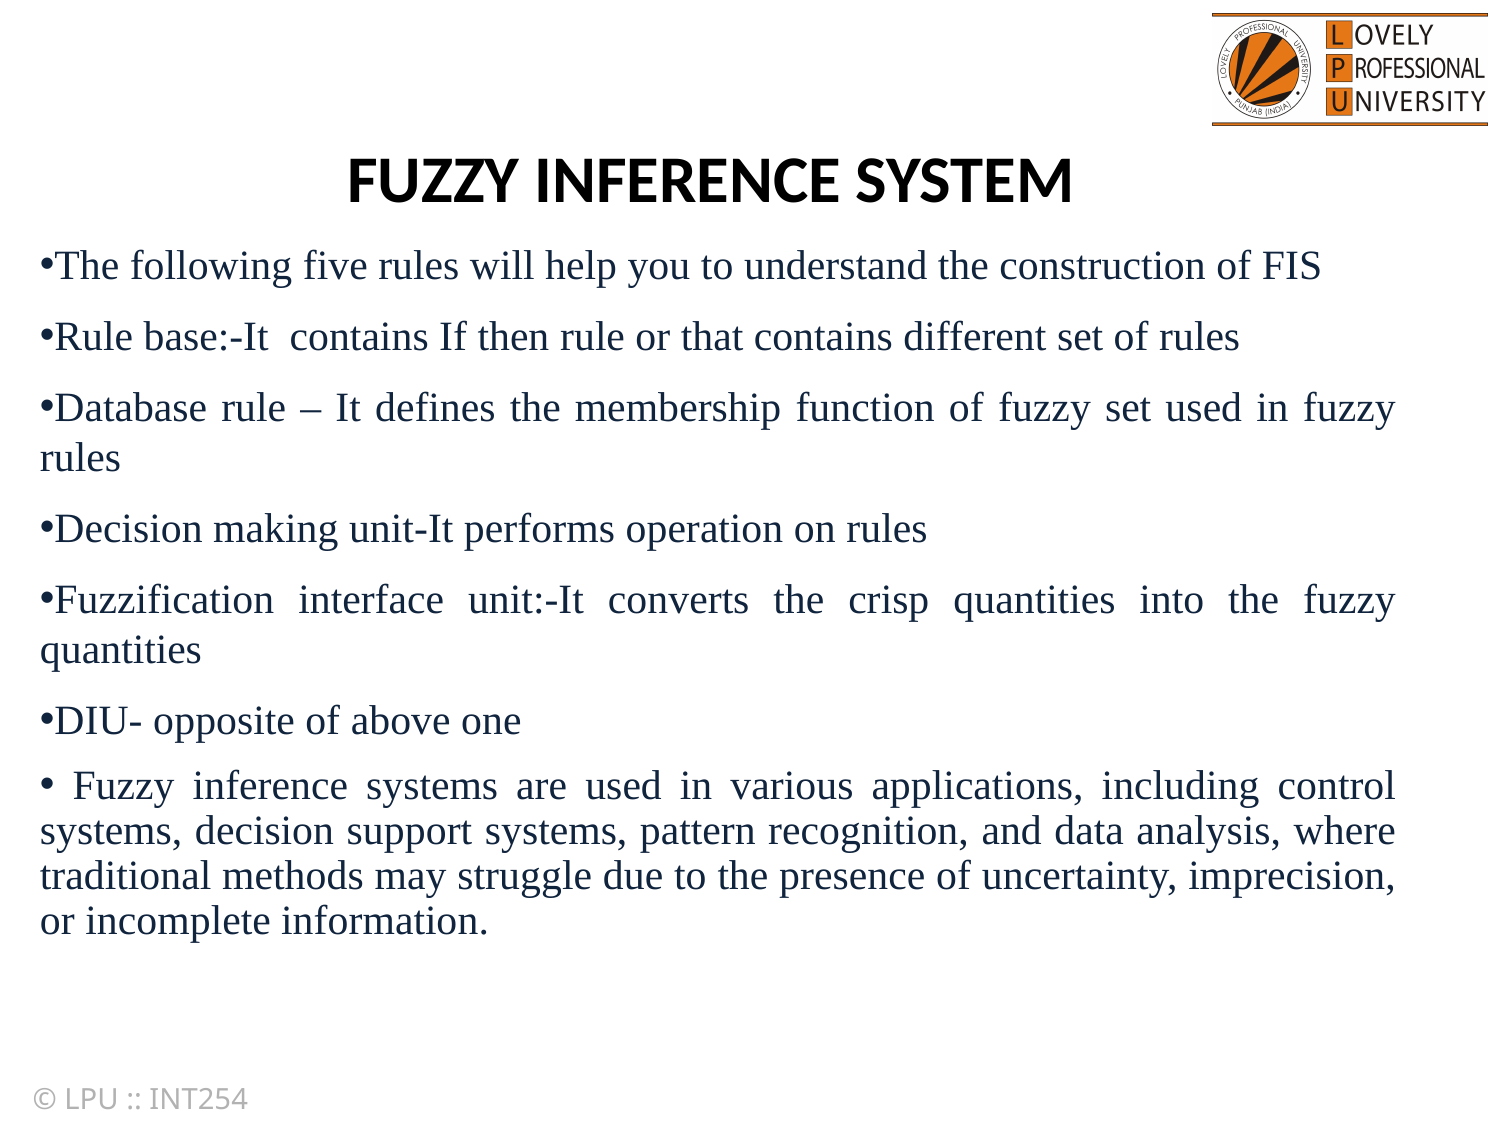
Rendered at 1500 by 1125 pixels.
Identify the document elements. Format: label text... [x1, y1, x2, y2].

subtitle FUZZY INFERENCE SYSTEM The following five rules will help you to understand the construction of FIS Rule base:-It contains If then rule or that contains different set of rules Database rule – It defines the membership function of fuzzy set used in fuzzy rules Decision making unit-It performs operation on rules Fuzzification interface unit:-It converts the crisp quantities into the fuzzy quantities DIU- opposite of above one Fuzzy inference systems are used in various applications, including control systems, decision support systems, pattern recognition, and data analysis, where traditional methods may struggle due to the presence of uncertainty, imprecision, or incomplete information. [24, 137, 1413, 1050]
slide_number © LPU :: INT254 [17, 1070, 1038, 1125]
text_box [1212, 13, 1488, 126]
